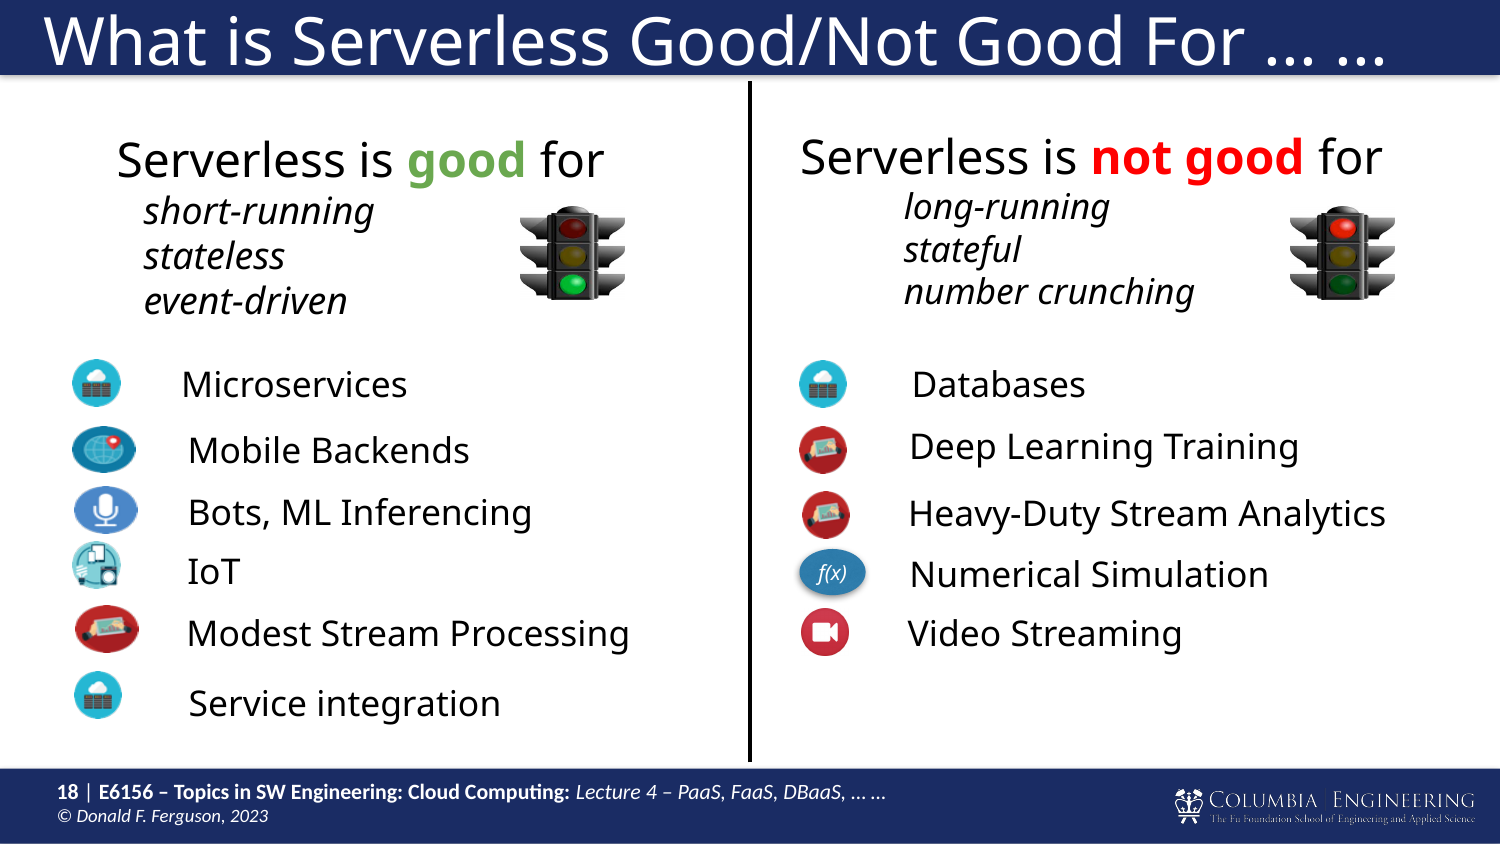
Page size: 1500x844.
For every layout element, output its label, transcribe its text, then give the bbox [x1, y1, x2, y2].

picture [802, 491, 850, 540]
picture [72, 425, 137, 473]
picture [72, 540, 121, 589]
text_box Databases [906, 361, 1104, 405]
picture [520, 206, 625, 300]
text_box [74, 485, 549, 534]
picture [1290, 206, 1395, 300]
picture [800, 608, 849, 657]
picture [72, 359, 121, 407]
picture [799, 360, 847, 409]
text_box IoT [180, 548, 247, 592]
text_box Microservices [175, 361, 436, 405]
text_box Numerical Simulation [903, 551, 1277, 595]
picture [74, 671, 122, 719]
text_box Video Streaming [902, 610, 1196, 654]
text_box [121, 132, 149, 189]
text_box Service integration [183, 671, 658, 734]
text_box f(x) [799, 548, 866, 596]
text_box Heavy-Duty Stream Analytics [902, 491, 1411, 534]
text_box Serverless is not good for long-running stateful number crunching [777, 138, 1406, 301]
title What is Serverless Good/Not Good For ... ... [28, 0, 1450, 73]
text_box Serverless is good for short-running stateless event-driven [90, 141, 632, 310]
picture [799, 426, 847, 475]
text_box Mobile Backends [182, 427, 492, 471]
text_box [74, 605, 653, 655]
text_box Deep Learning Training [903, 424, 1317, 468]
